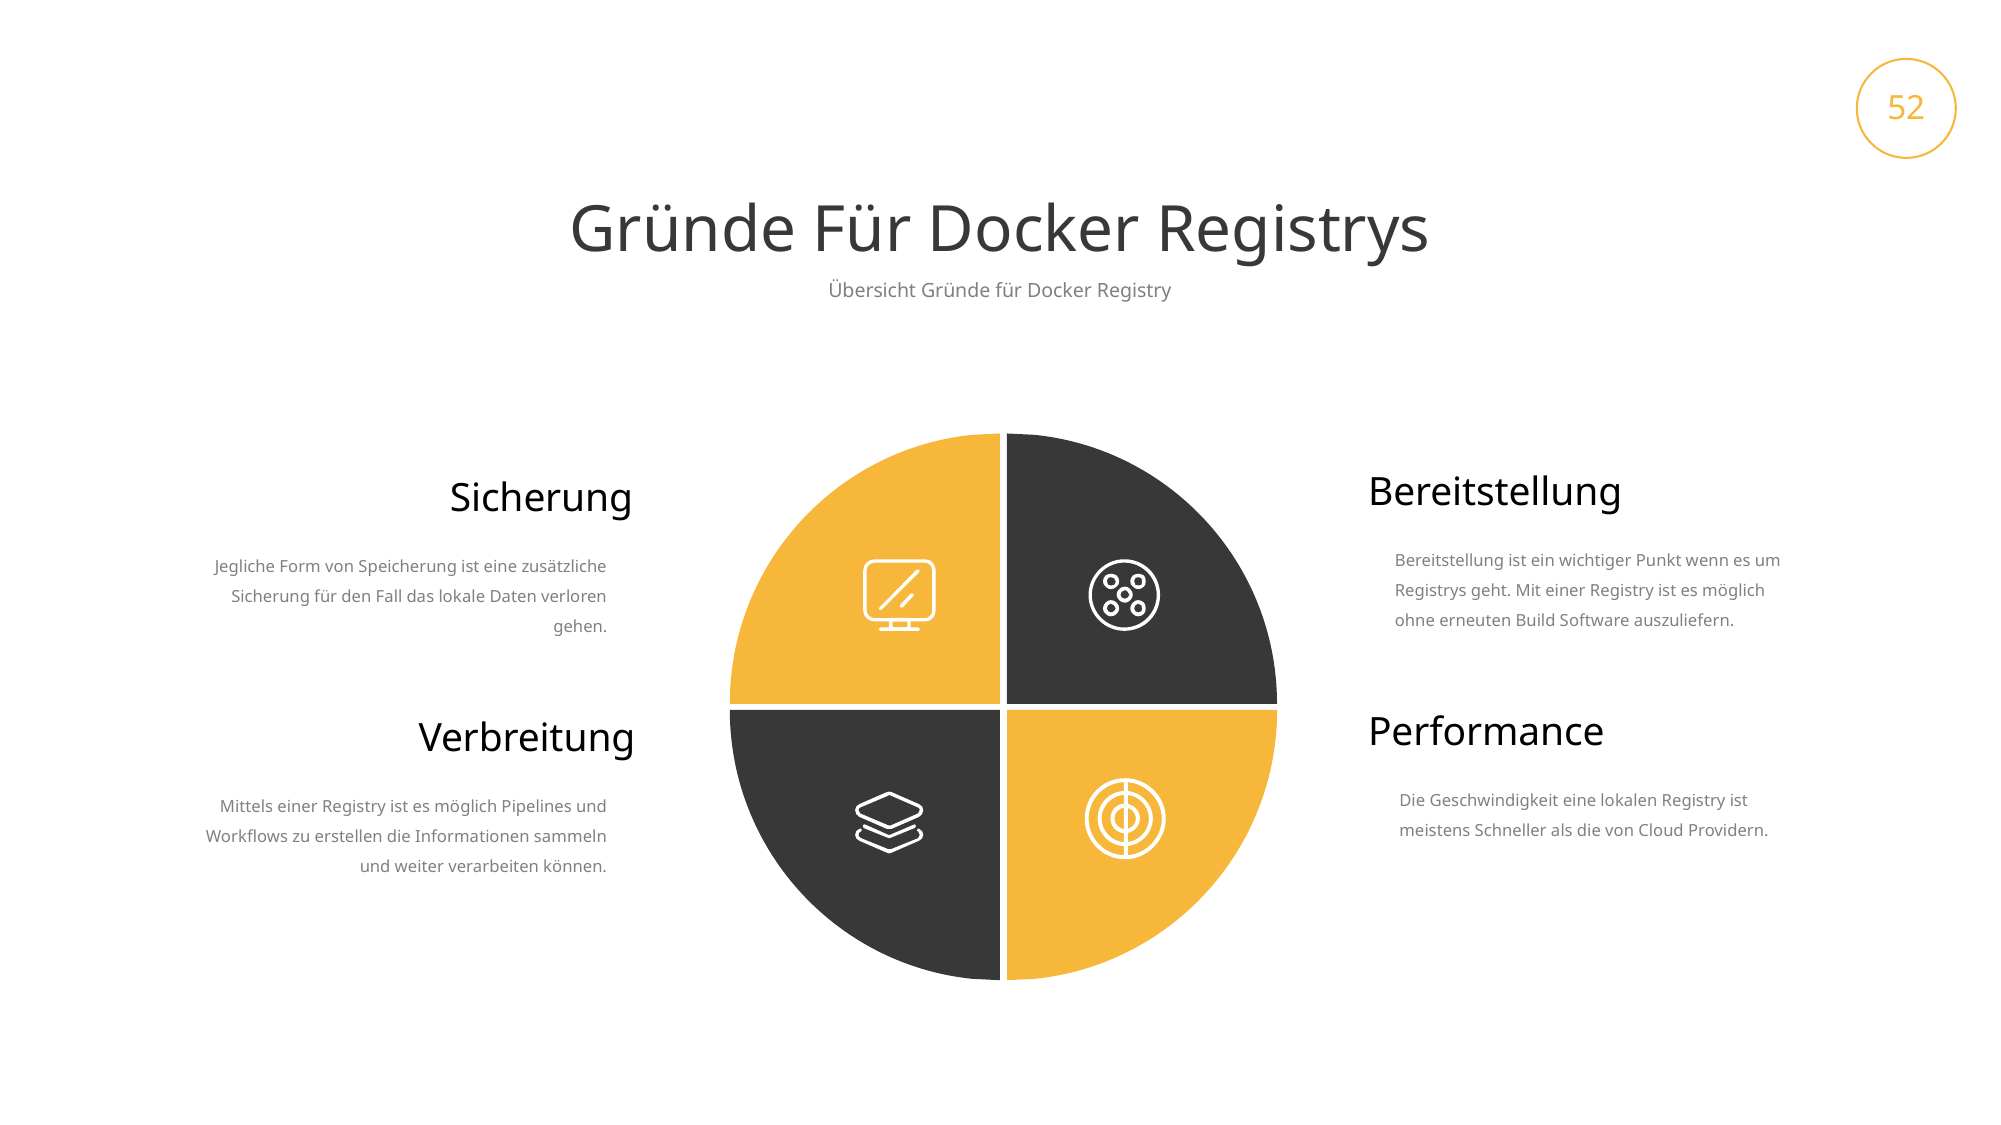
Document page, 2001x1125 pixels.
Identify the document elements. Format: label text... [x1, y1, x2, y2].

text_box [189, 705, 623, 882]
text_box Übersicht Gründe für Docker Registry [805, 259, 1195, 310]
text_box Gründe Für Docker Registrys [554, 180, 1446, 272]
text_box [189, 465, 623, 642]
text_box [1006, 433, 1278, 704]
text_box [1856, 58, 1956, 158]
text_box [729, 709, 1000, 981]
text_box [1006, 709, 1278, 981]
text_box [1380, 459, 1813, 636]
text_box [729, 433, 1000, 704]
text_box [1384, 699, 1818, 846]
